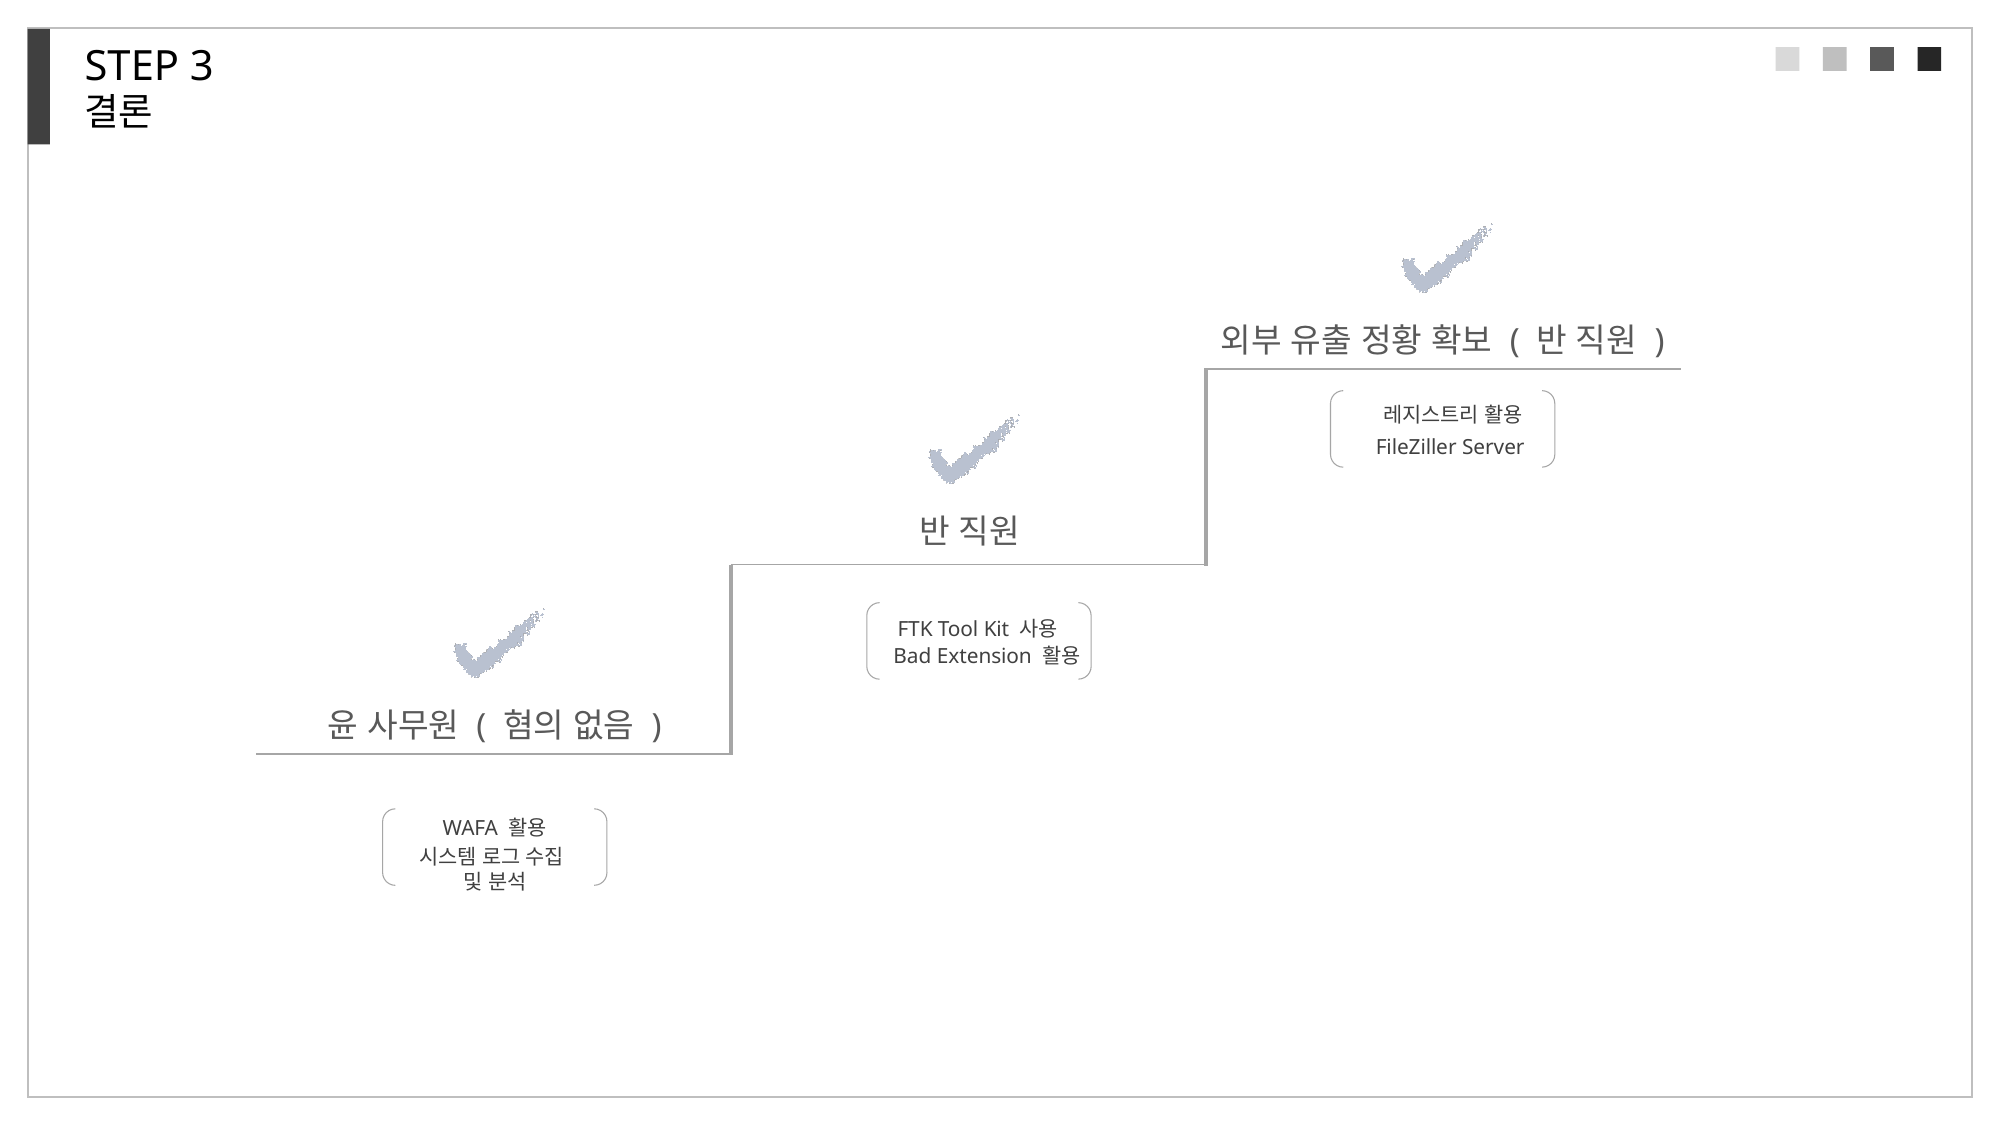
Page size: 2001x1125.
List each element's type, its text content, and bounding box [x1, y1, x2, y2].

text_box [1916, 46, 1942, 72]
text_box [1822, 46, 1848, 72]
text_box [171, 217, 1767, 902]
text_box [27, 28, 51, 145]
text_box [1775, 46, 1800, 72]
text_box STEP 3 결론 [69, 30, 867, 141]
text_box [27, 27, 1973, 1098]
text_box [1869, 46, 1895, 72]
